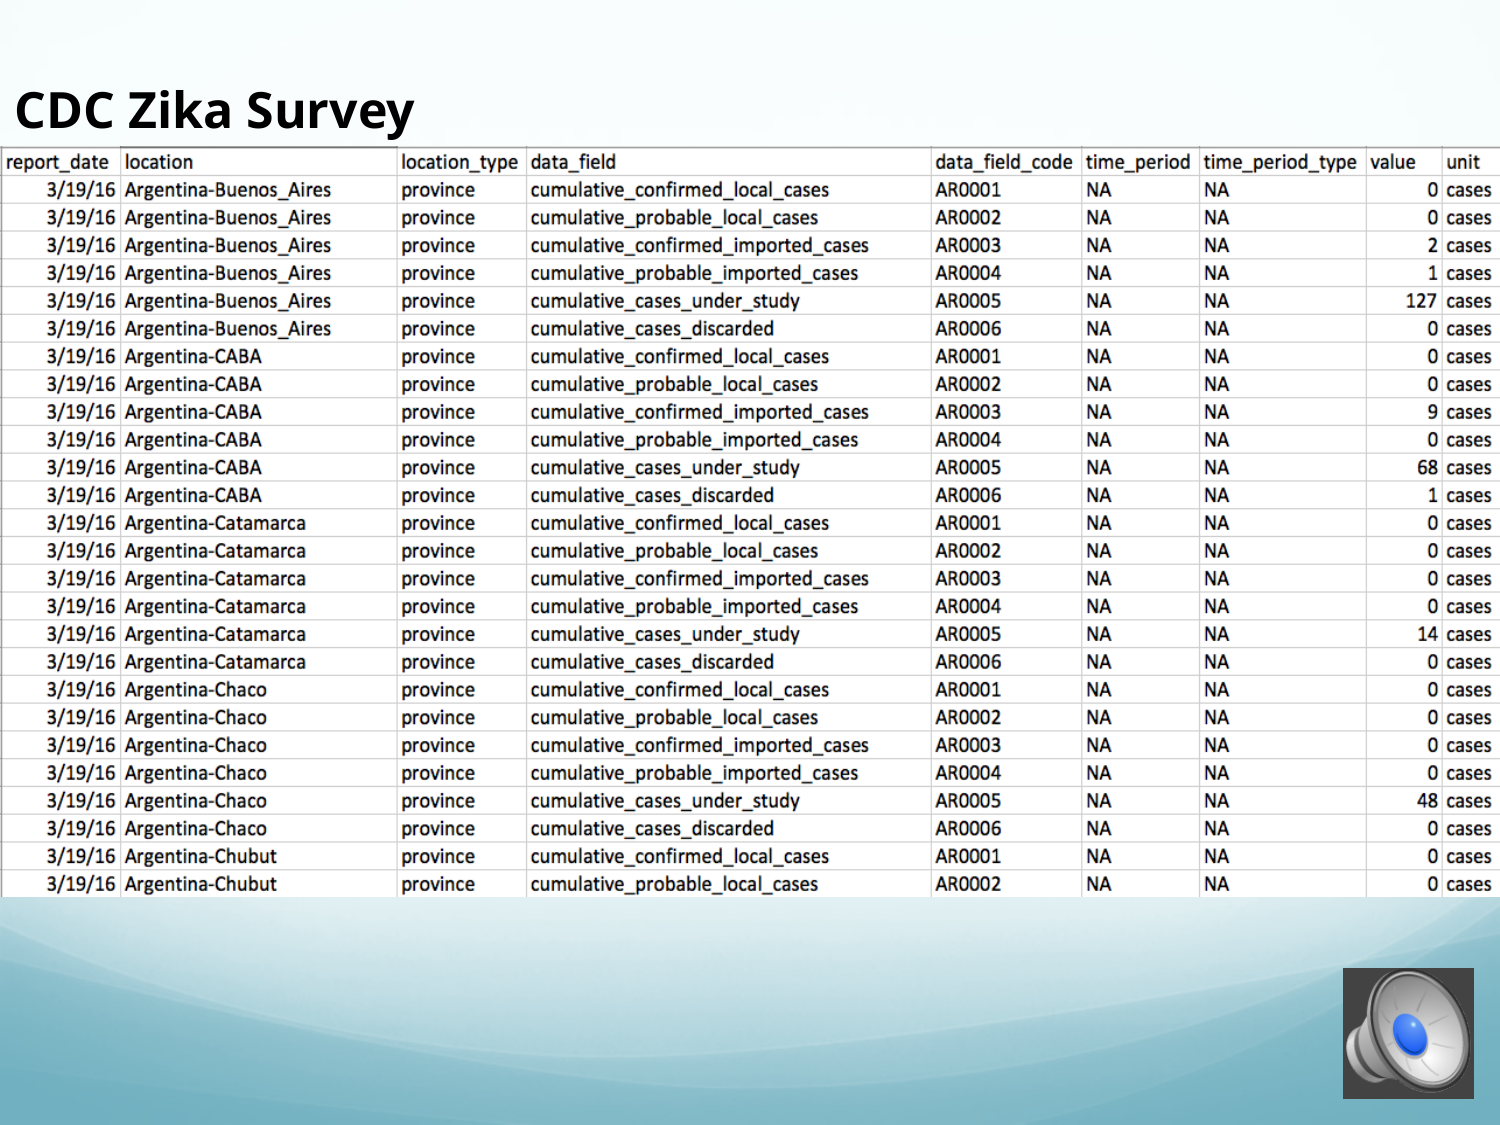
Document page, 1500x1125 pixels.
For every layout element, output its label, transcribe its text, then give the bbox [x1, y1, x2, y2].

picture [1341, 966, 1476, 1101]
picture [0, 146, 1500, 898]
text_box CDC Zika Survey [0, 70, 1287, 144]
